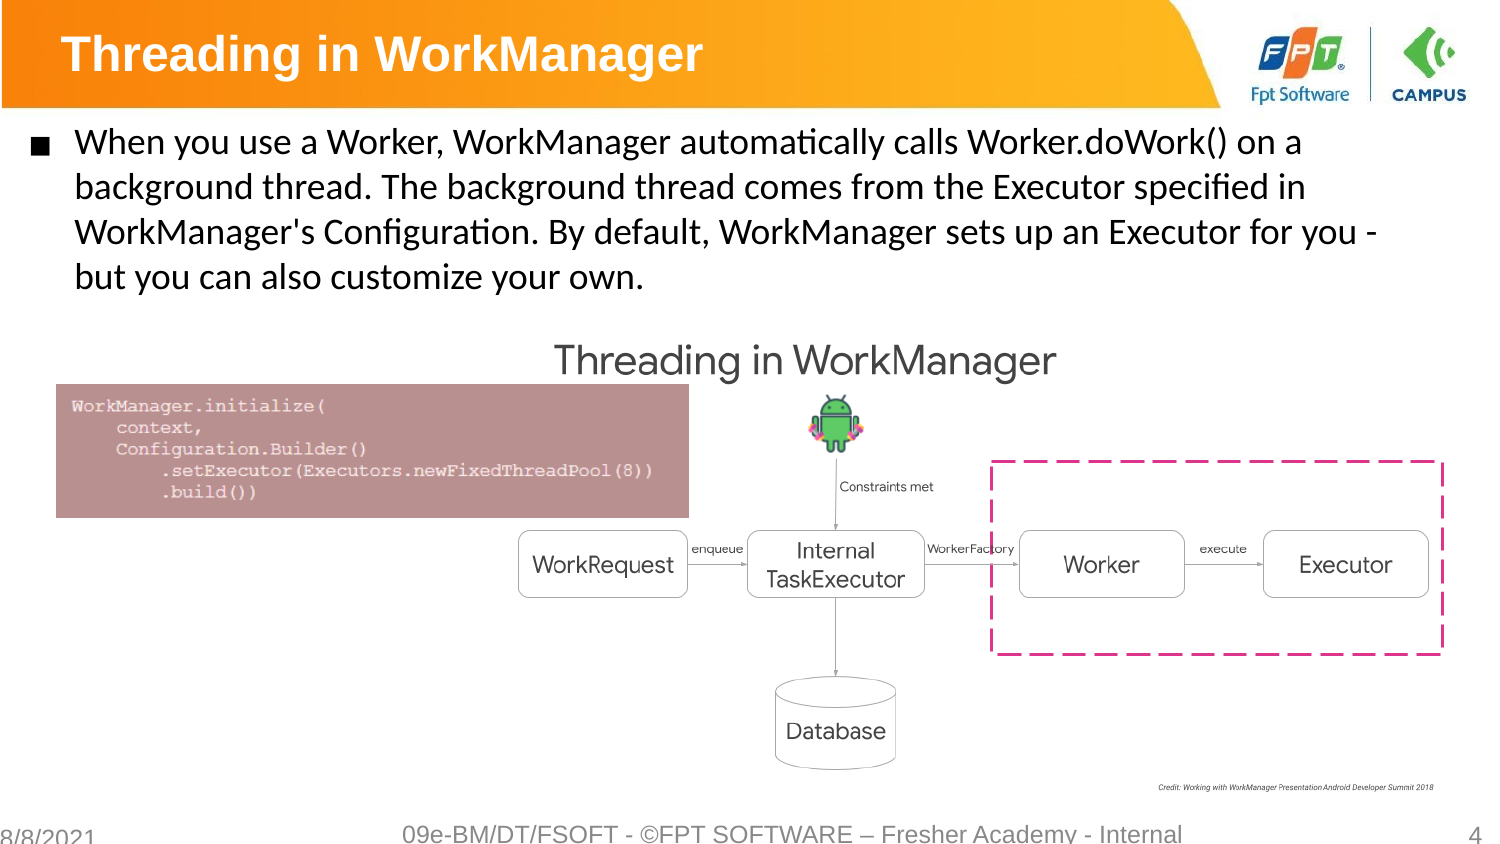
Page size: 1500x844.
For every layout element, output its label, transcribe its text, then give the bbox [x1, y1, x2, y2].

text_box When you use a Worker, WorkManager automatically calls Worker.doWork() on a background thread. The background thread comes from the Executor specified in WorkManager's Configuration. By default, WorkManager sets up an Executor for you - but you can also customize your own. [12, 109, 1450, 305]
picture [56, 284, 1451, 812]
footer 09e-BM/DT/FSOFT - ©FPT SOFTWARE – Fresher Academy - Internal Use [399, 817, 1230, 844]
slide_number ‹#› [1462, 818, 1497, 844]
text_box Threading in WorkManager [58, 19, 788, 82]
picture [1, 0, 1470, 119]
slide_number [0, 821, 98, 844]
